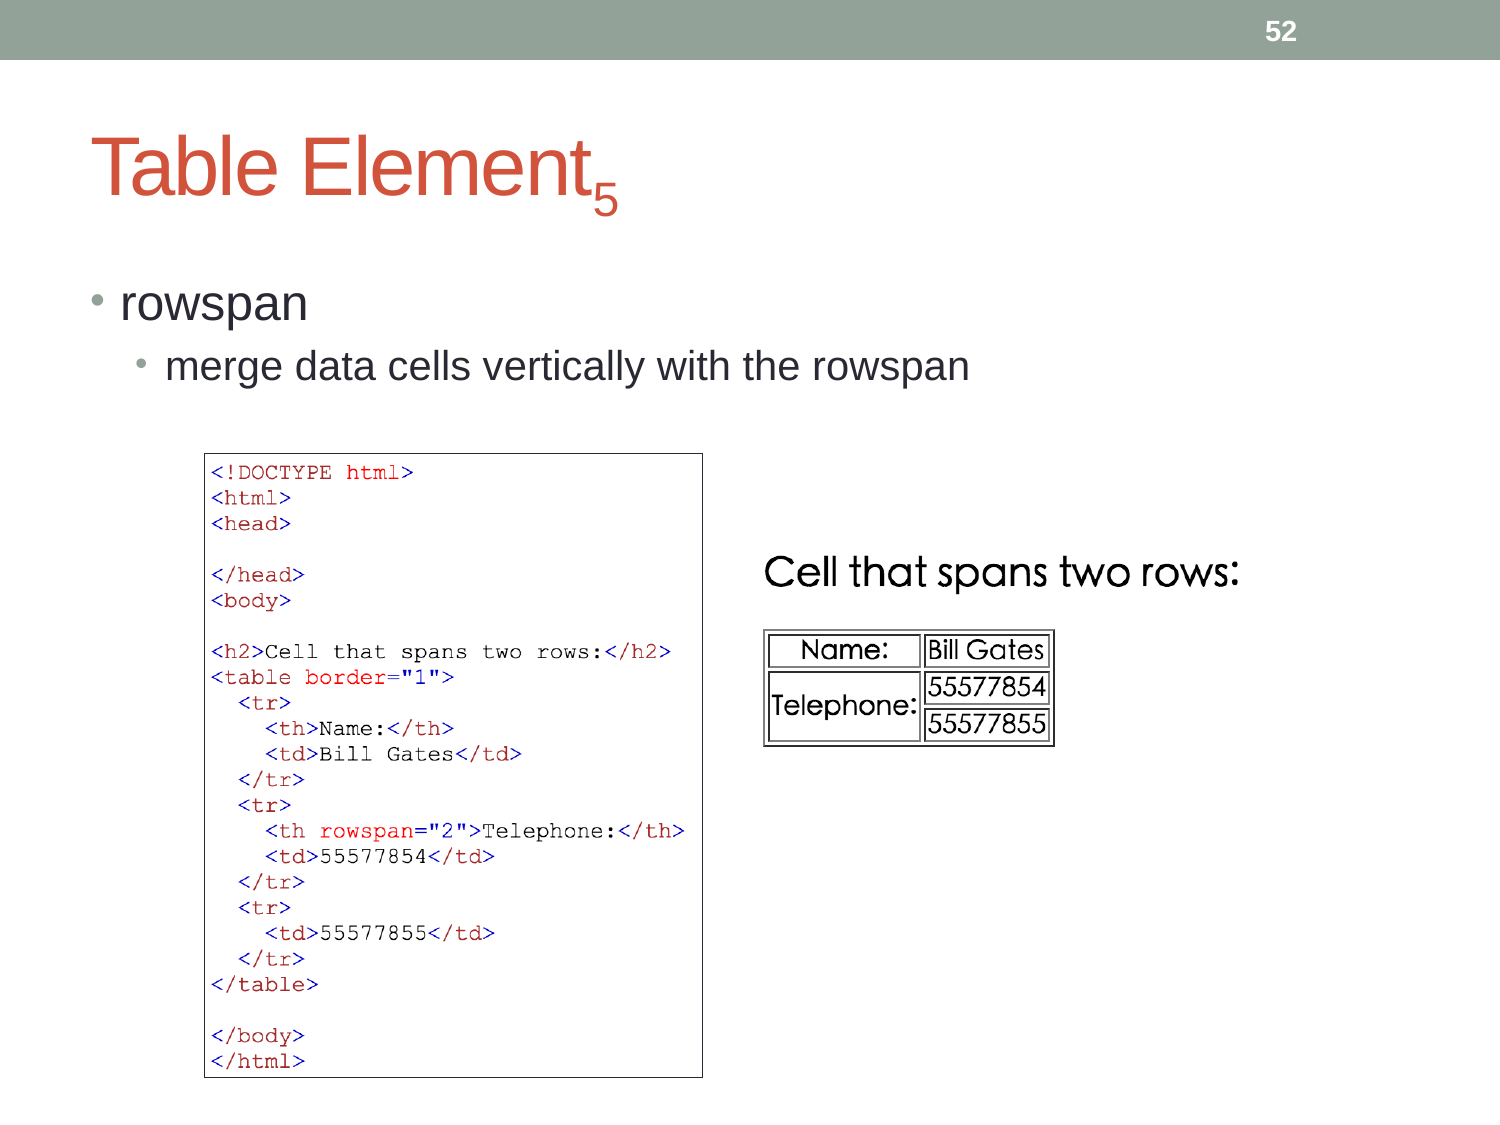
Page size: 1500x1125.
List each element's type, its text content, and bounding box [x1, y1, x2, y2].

slide_number 52 [1250, 3, 1425, 57]
picture [204, 452, 703, 1079]
list rowspan merge data cells vertically with the rowspan [75, 262, 1425, 1063]
title Table Element5 [75, 87, 1425, 250]
picture [761, 538, 1248, 764]
